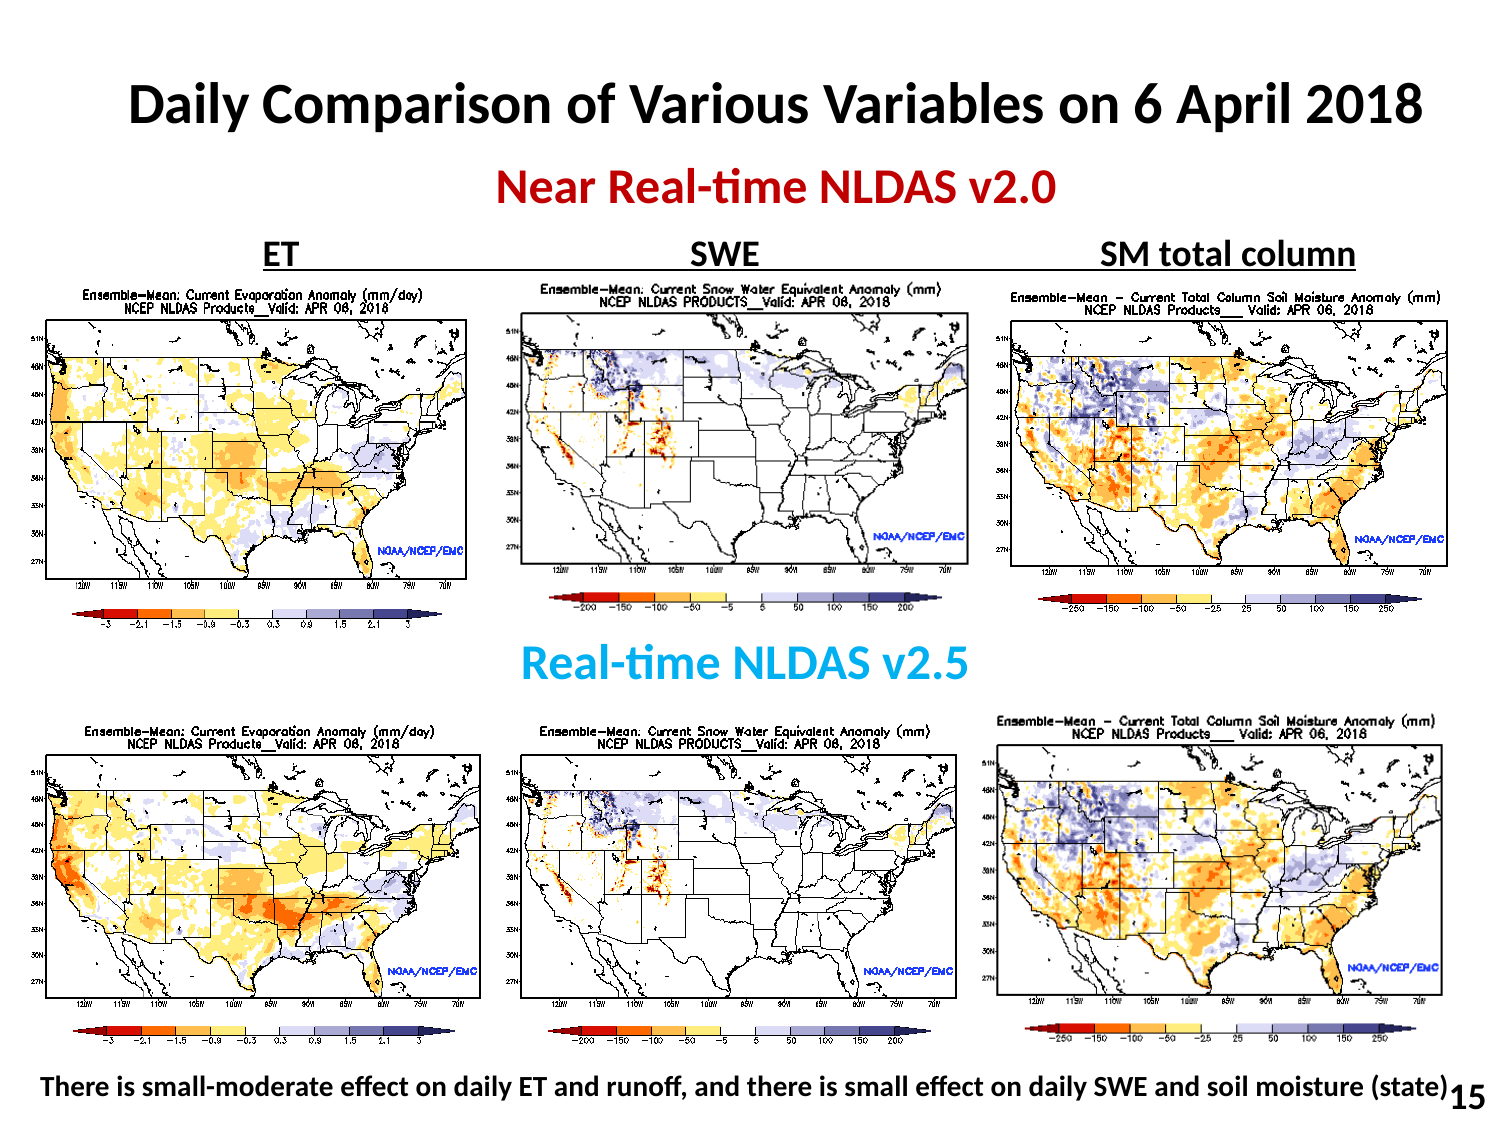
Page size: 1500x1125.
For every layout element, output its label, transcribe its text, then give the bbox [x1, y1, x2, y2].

picture [500, 254, 1468, 622]
text_box 15 [1433, 1064, 1500, 1125]
picture [25, 259, 488, 640]
text_box Real-time NLDAS v2.5 [506, 630, 985, 695]
text_box Near Real-time NLDAS v2.0 [480, 145, 1072, 221]
text_box ET SWE SM total column [247, 221, 1372, 267]
picture [25, 686, 1464, 1055]
text_box There is small-moderate effect on daily ET and runoff, and there is small effect on daily SWE and soil moisture (state) [25, 1059, 1468, 1110]
text_box Daily Comparison of Various Variables on 6 April 2018 [113, 57, 1439, 143]
